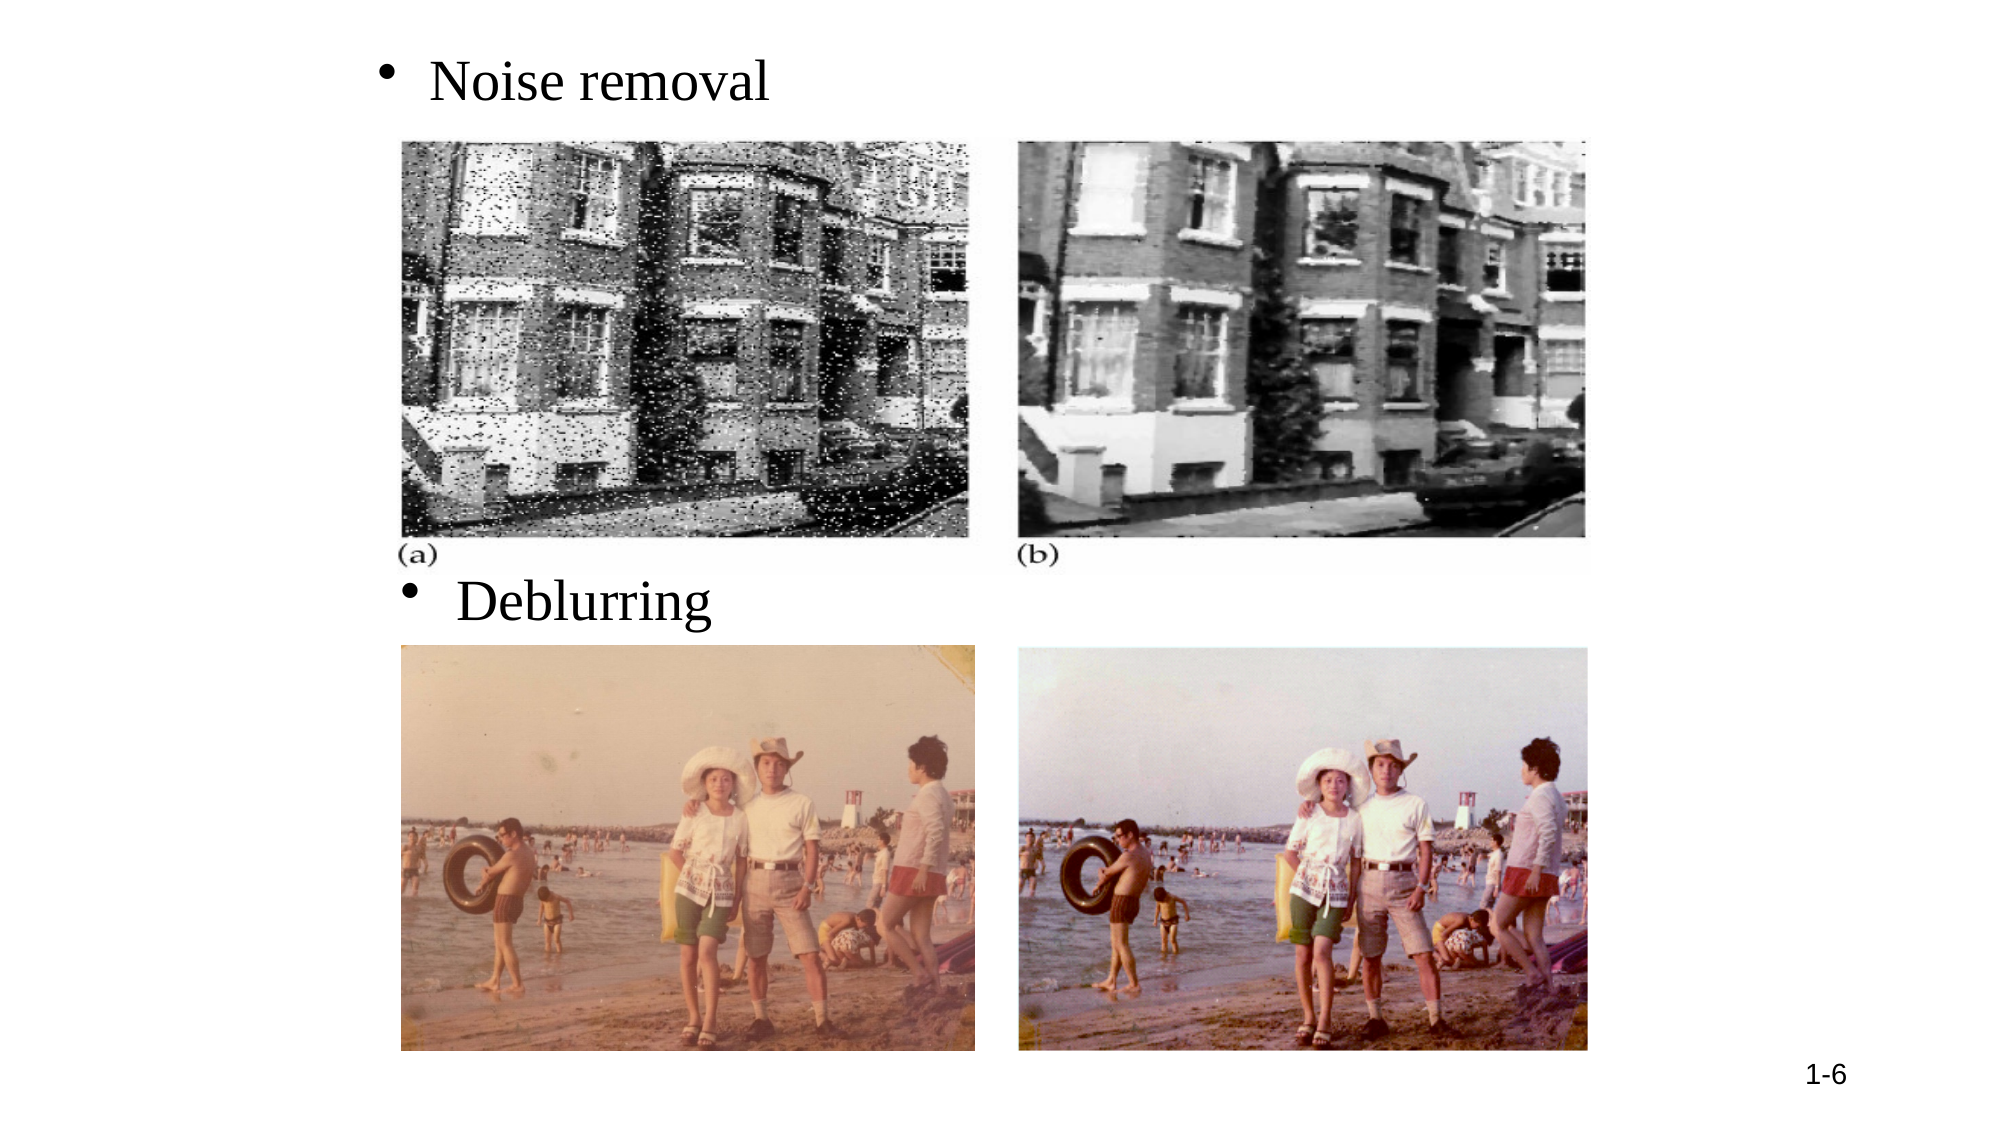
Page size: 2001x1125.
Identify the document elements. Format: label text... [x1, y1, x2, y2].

slide_number 1-6 [1412, 1042, 1863, 1103]
text_box Deblurring [385, 562, 847, 646]
picture [401, 645, 975, 1051]
picture [1016, 645, 1591, 1054]
picture [397, 137, 1591, 575]
list Noise removal [361, 42, 824, 138]
